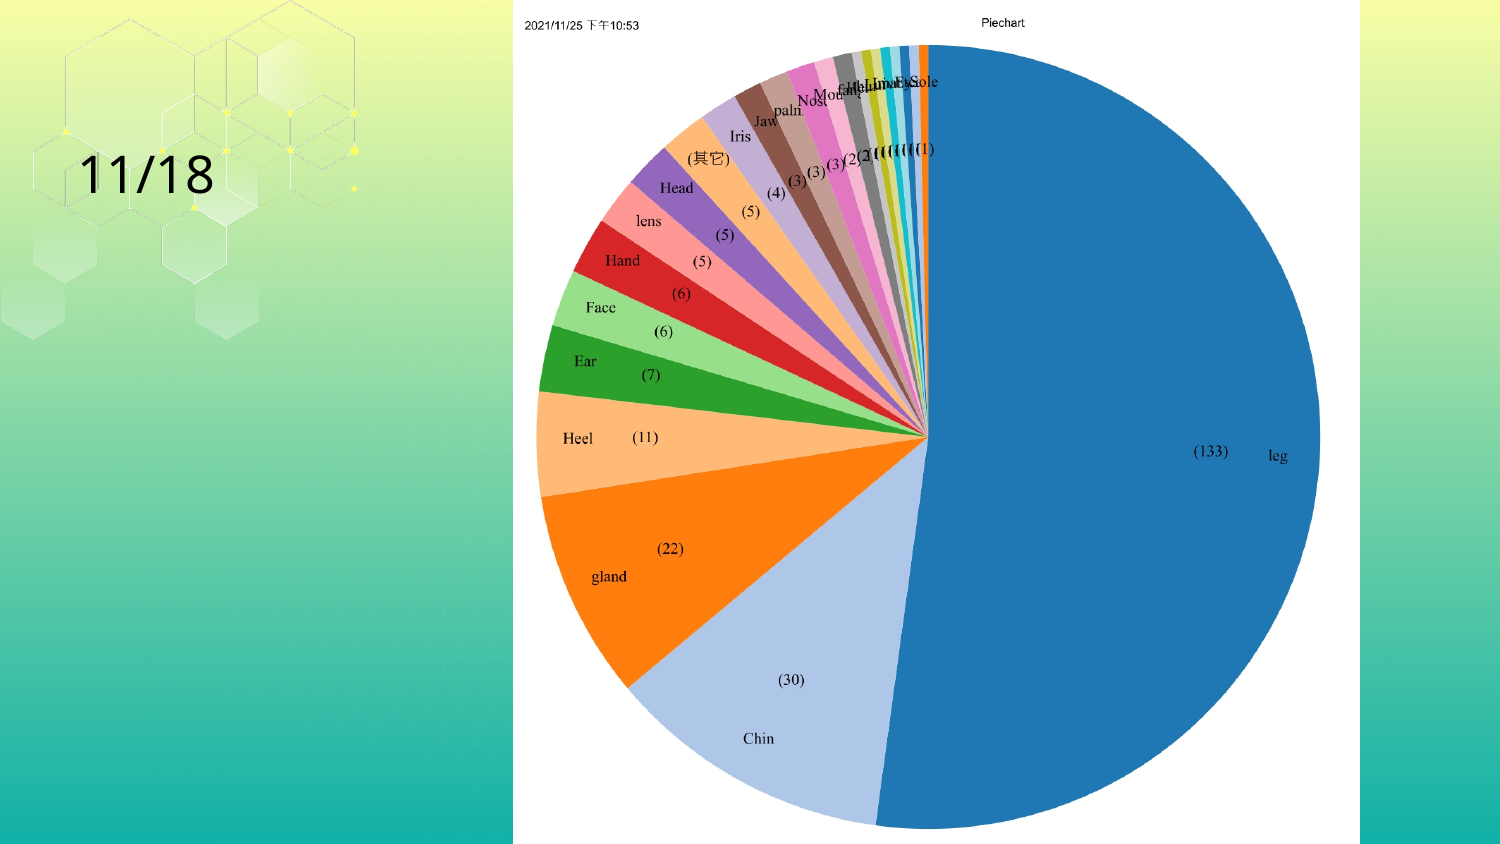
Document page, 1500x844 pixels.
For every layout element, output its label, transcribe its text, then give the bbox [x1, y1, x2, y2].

text_box 11/18 [62, 126, 232, 220]
picture [0, 0, 1398, 844]
